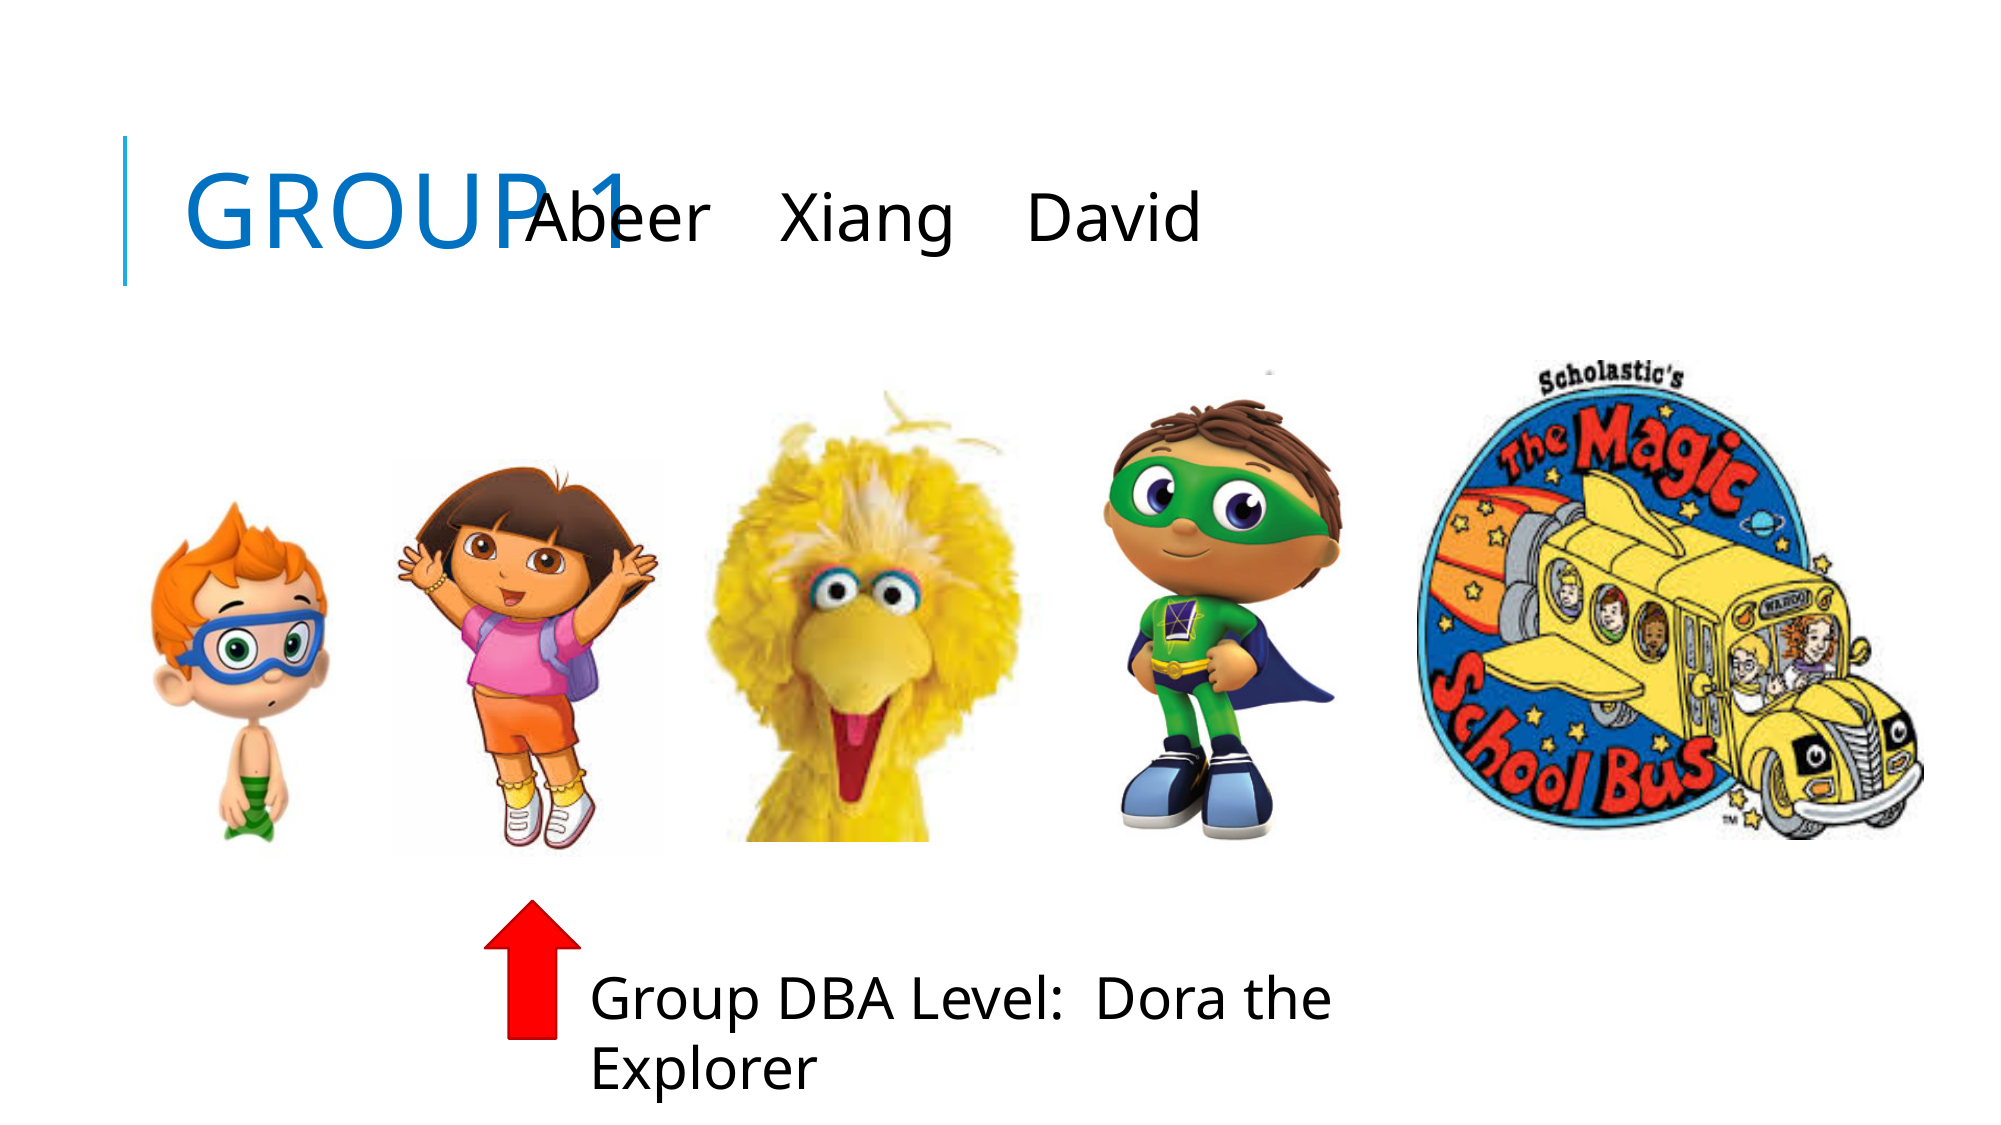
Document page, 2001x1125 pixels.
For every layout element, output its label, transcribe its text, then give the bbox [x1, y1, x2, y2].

title Group 1 [168, 96, 1763, 342]
picture [100, 481, 381, 875]
text_box Group DBA Level: Dora the Explorer [574, 953, 1556, 1109]
picture [1417, 360, 1925, 840]
picture [393, 369, 1381, 870]
list Abeer Xiang David [500, 92, 1534, 339]
text_box [483, 899, 582, 1040]
